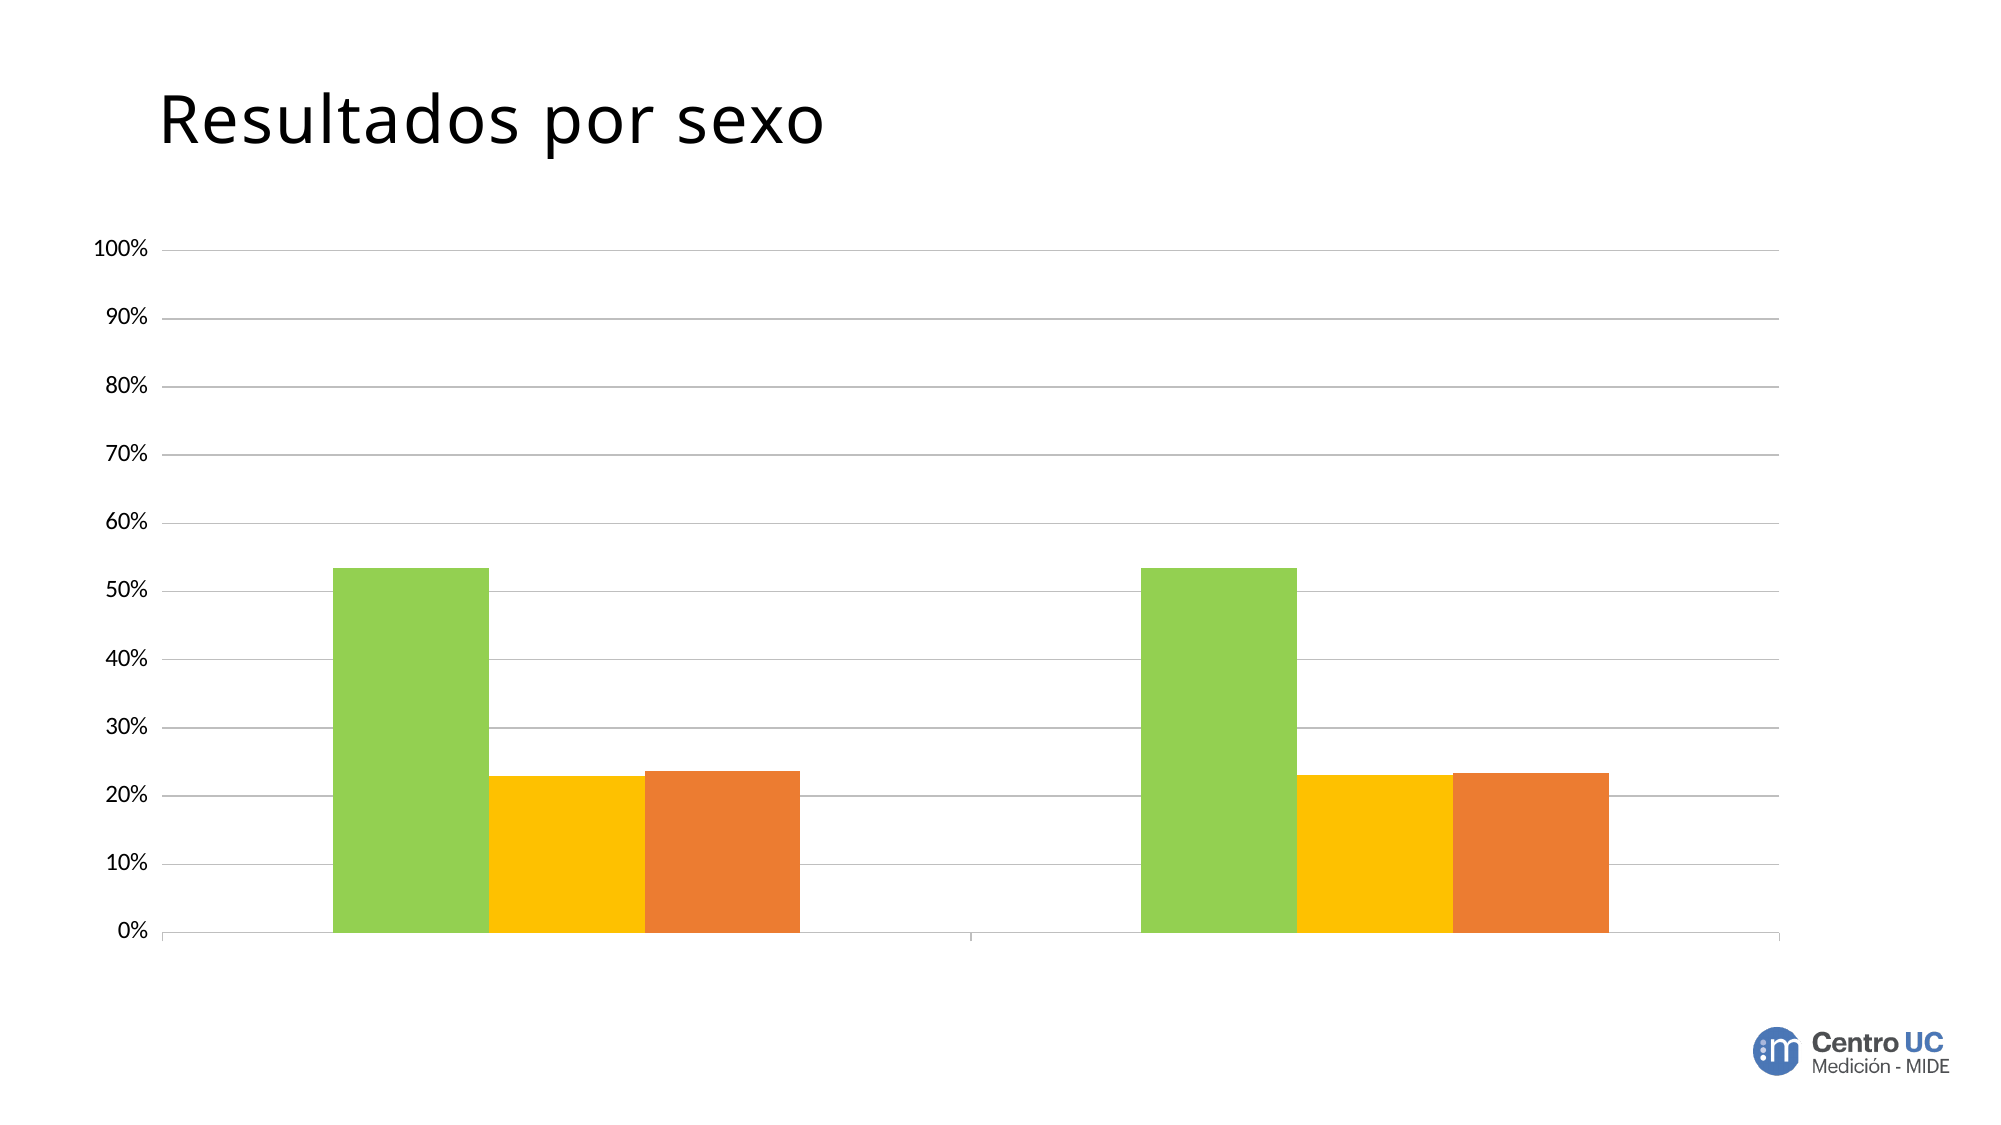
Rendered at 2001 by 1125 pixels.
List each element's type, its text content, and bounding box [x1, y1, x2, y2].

picture [1753, 1025, 1951, 1077]
chart [57, 222, 1815, 988]
title Resultados por sexo [158, 42, 1897, 202]
